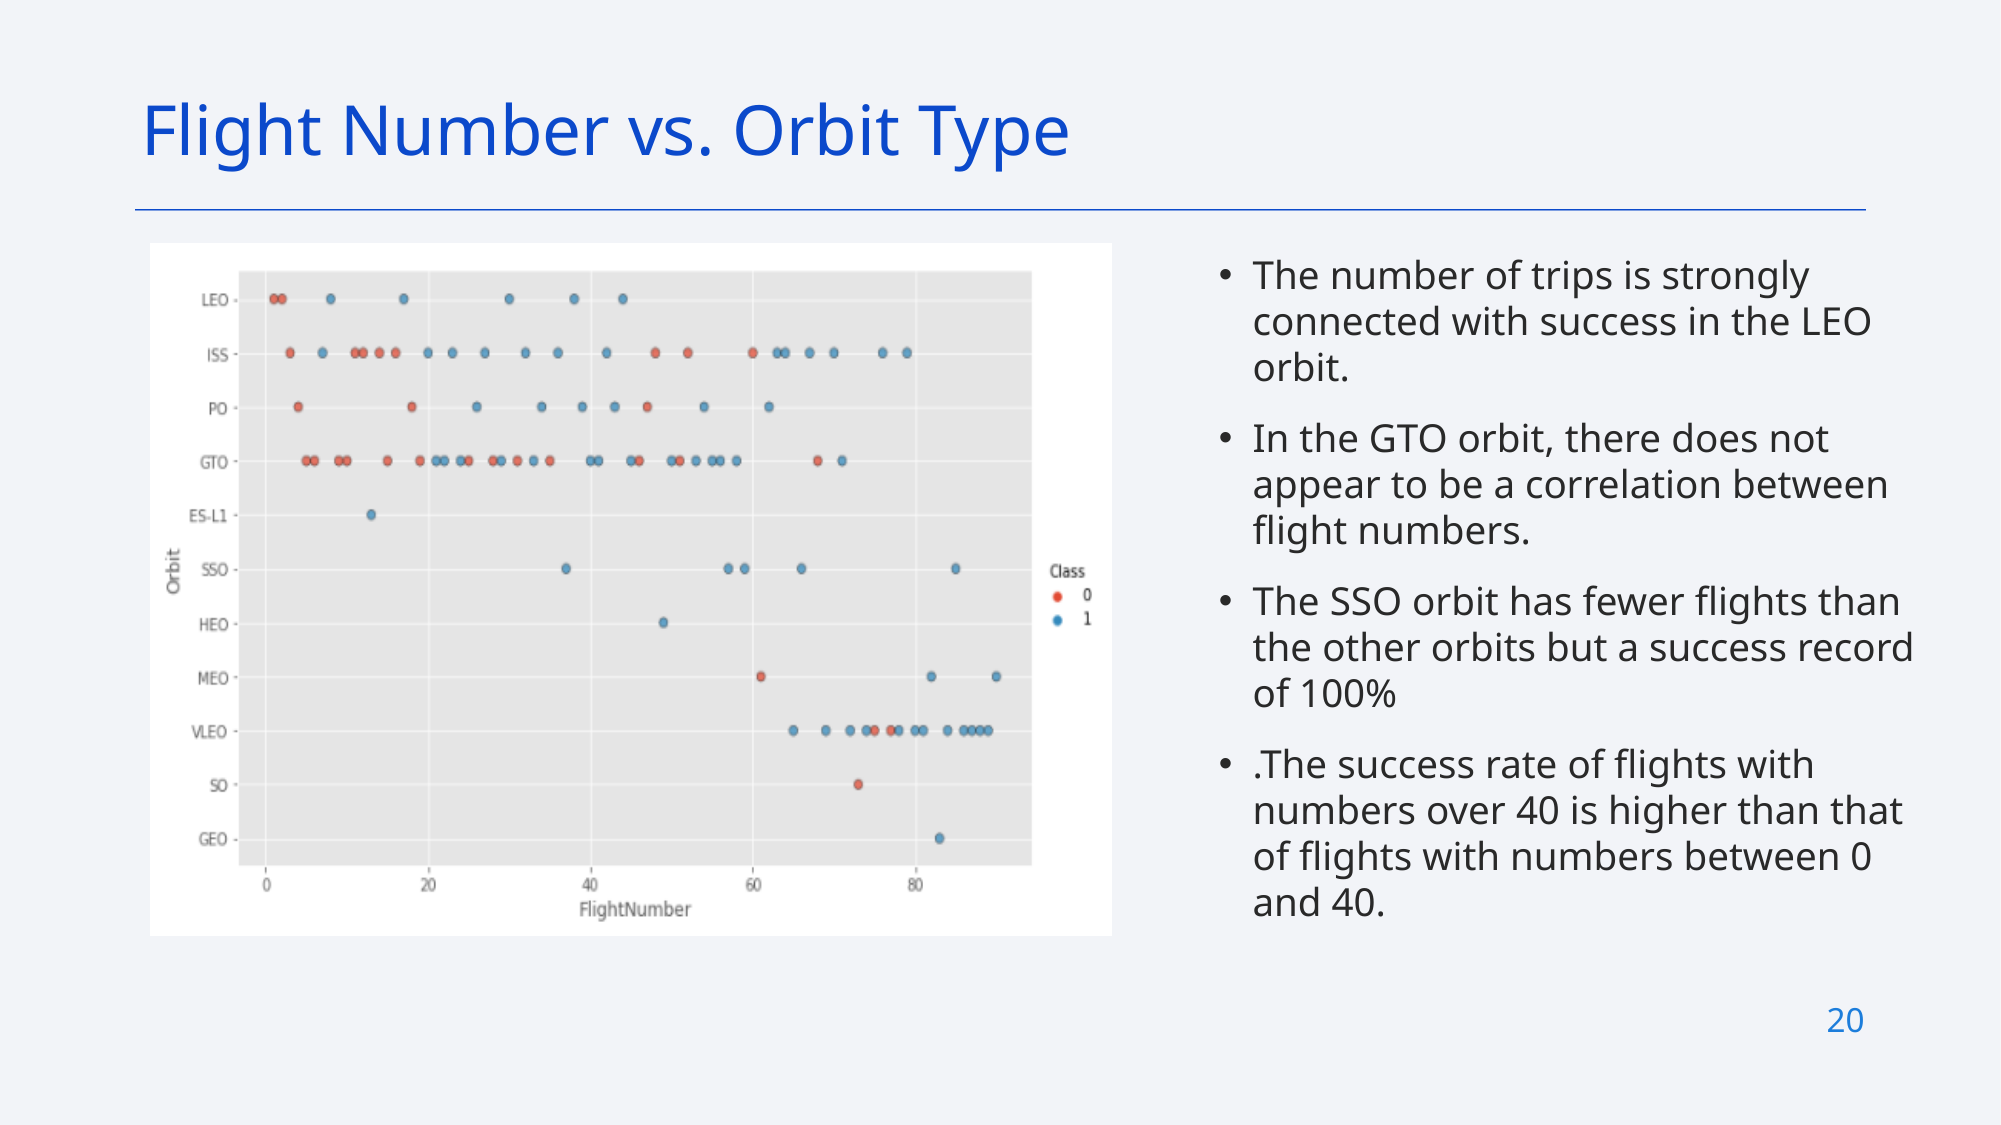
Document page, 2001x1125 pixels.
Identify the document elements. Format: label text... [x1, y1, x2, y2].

picture [0, 0, 2001, 1125]
text_box Flight Number vs. Orbit Type [126, 88, 1852, 179]
list The number of trips is strongly connected with success in the LEO orbit. In the GTO orbit, there does not appear to be a correlation between flight numbers. The SSO orbit has fewer flights than the other orbits but a success record of 100% .The success rate of flights with numbers over 40 is higher than that of flights with numbers between 0 and 40. [1203, 243, 1947, 936]
slide_number 20 [1429, 988, 1880, 1055]
